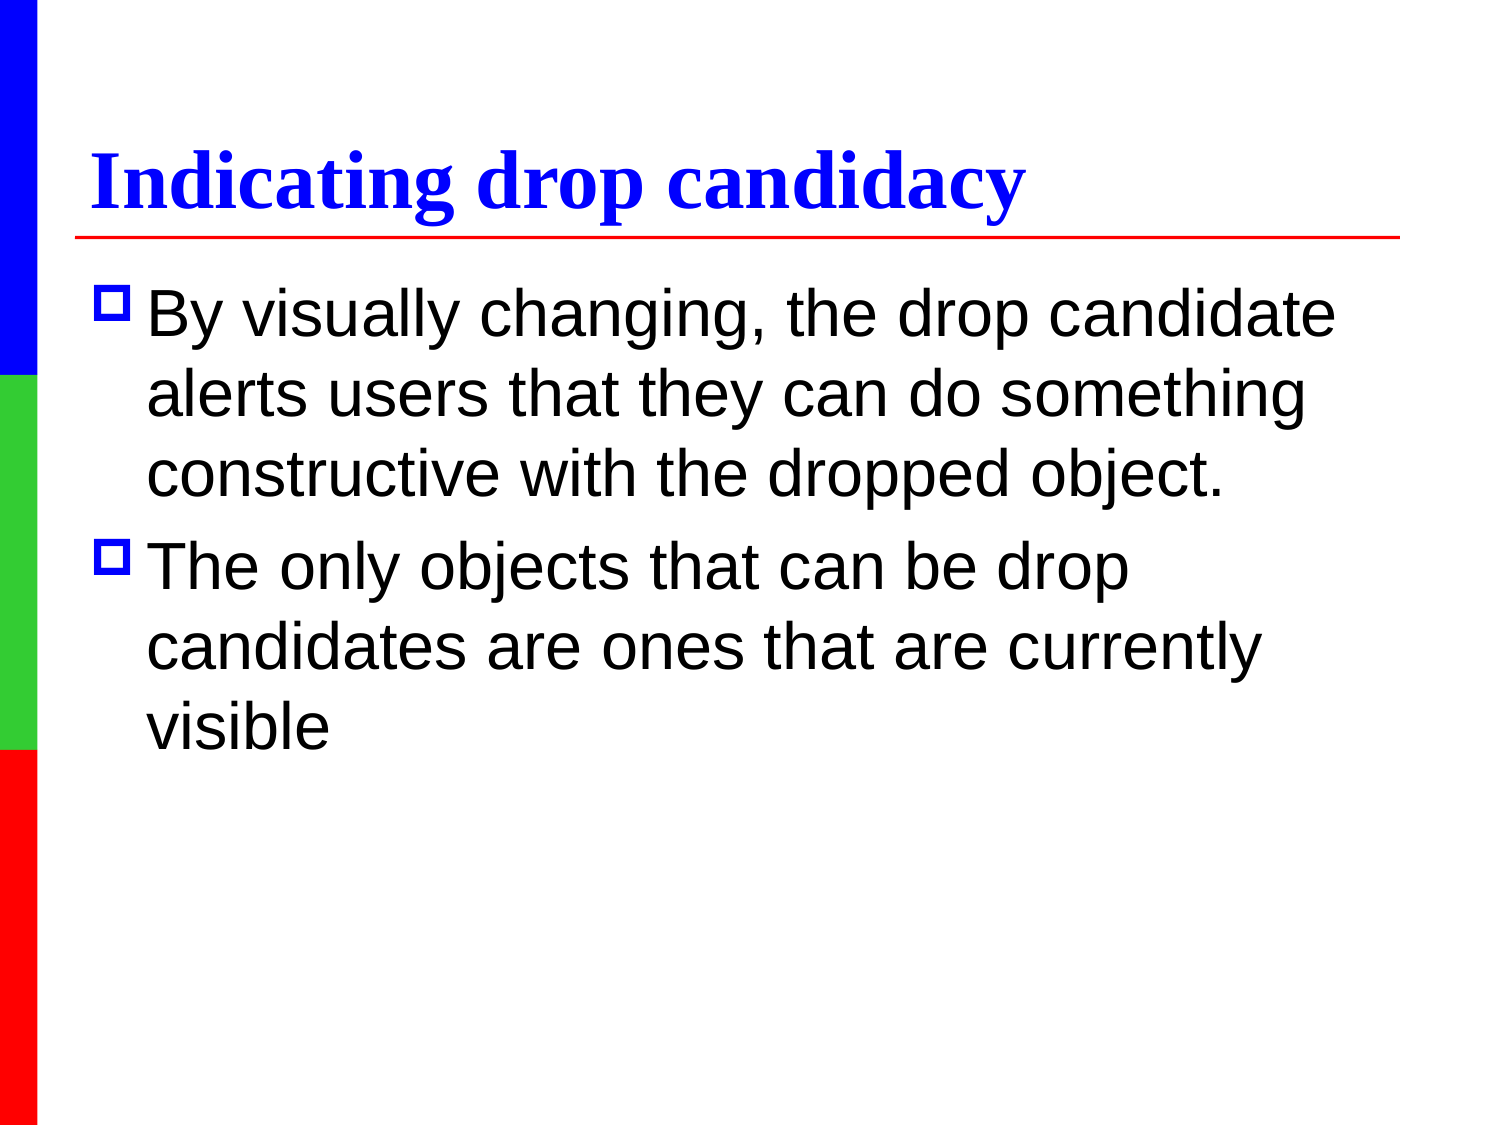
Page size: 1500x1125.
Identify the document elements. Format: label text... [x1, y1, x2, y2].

title Indicating drop candidacy [74, 45, 1426, 233]
list By visually changing, the drop candidate alerts users that they can do something constructive with the dropped object. The only objects that can be drop candidates are ones that are currently visible [74, 262, 1426, 1006]
